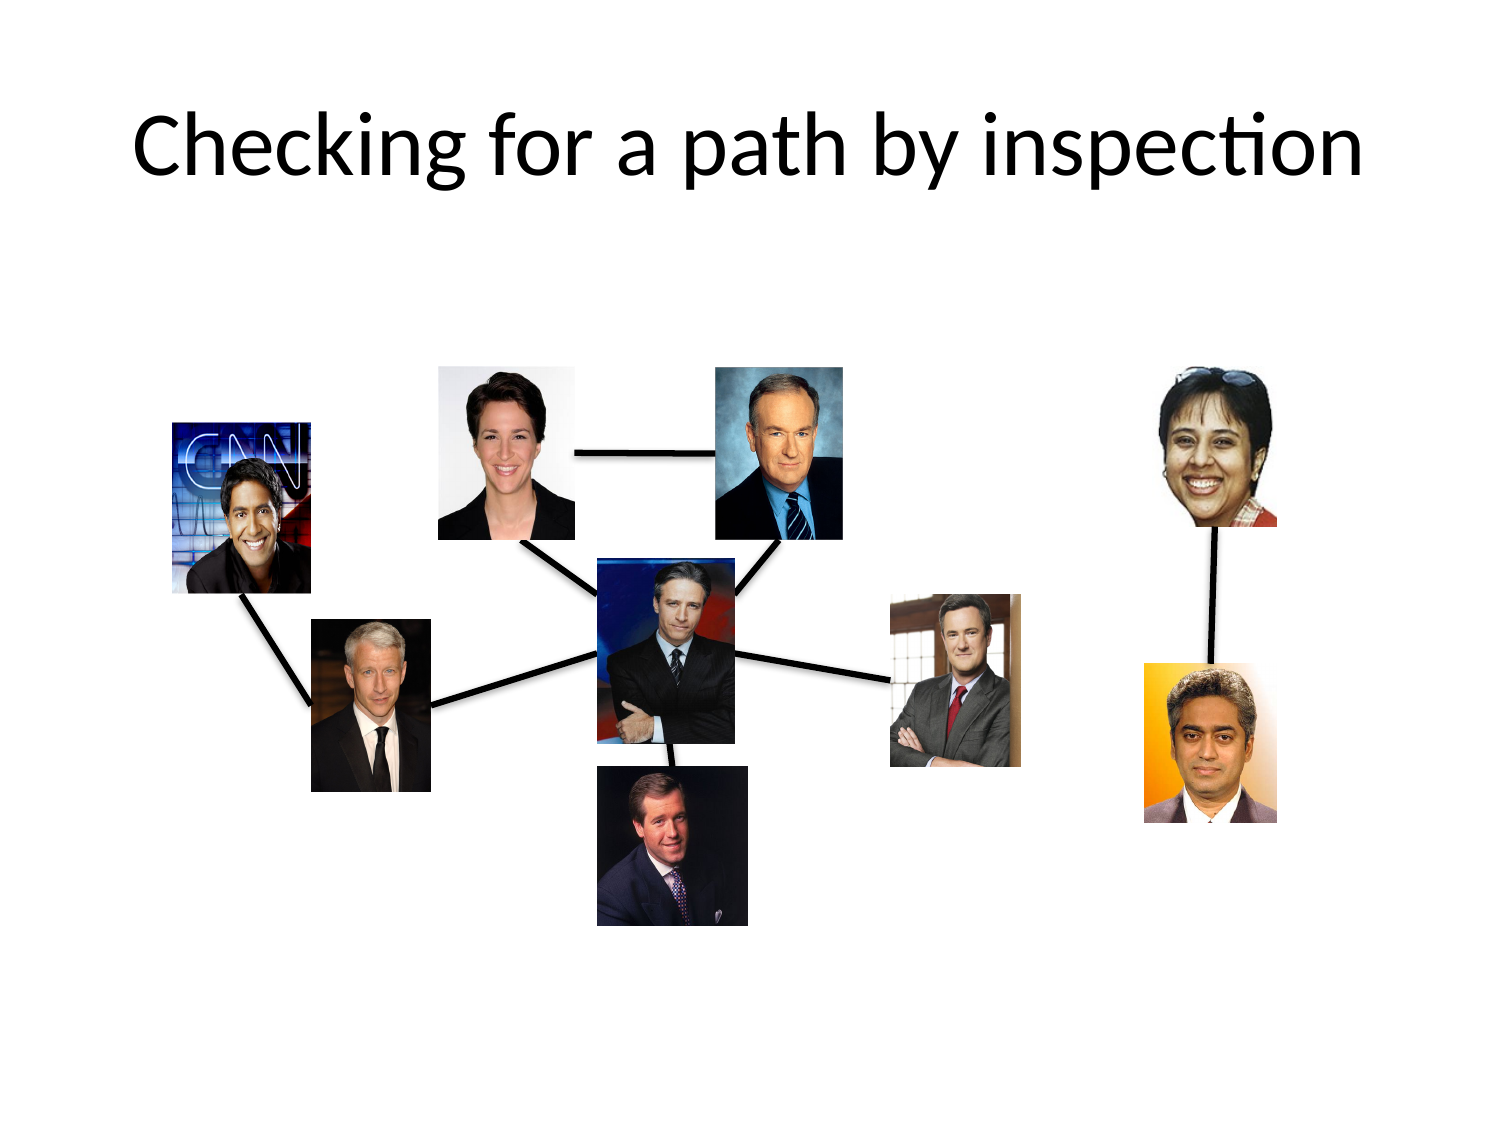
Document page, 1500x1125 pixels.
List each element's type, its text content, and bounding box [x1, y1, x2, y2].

picture [890, 594, 1022, 767]
picture [438, 366, 575, 540]
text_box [1144, 366, 1277, 823]
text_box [430, 653, 591, 706]
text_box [739, 653, 891, 681]
picture [170, 421, 312, 595]
picture [715, 367, 843, 541]
picture [596, 766, 749, 926]
picture [310, 618, 432, 793]
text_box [531, 528, 587, 606]
title Checking for a path by inspection [75, 45, 1425, 233]
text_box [240, 594, 312, 706]
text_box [728, 544, 784, 590]
picture [596, 558, 735, 744]
